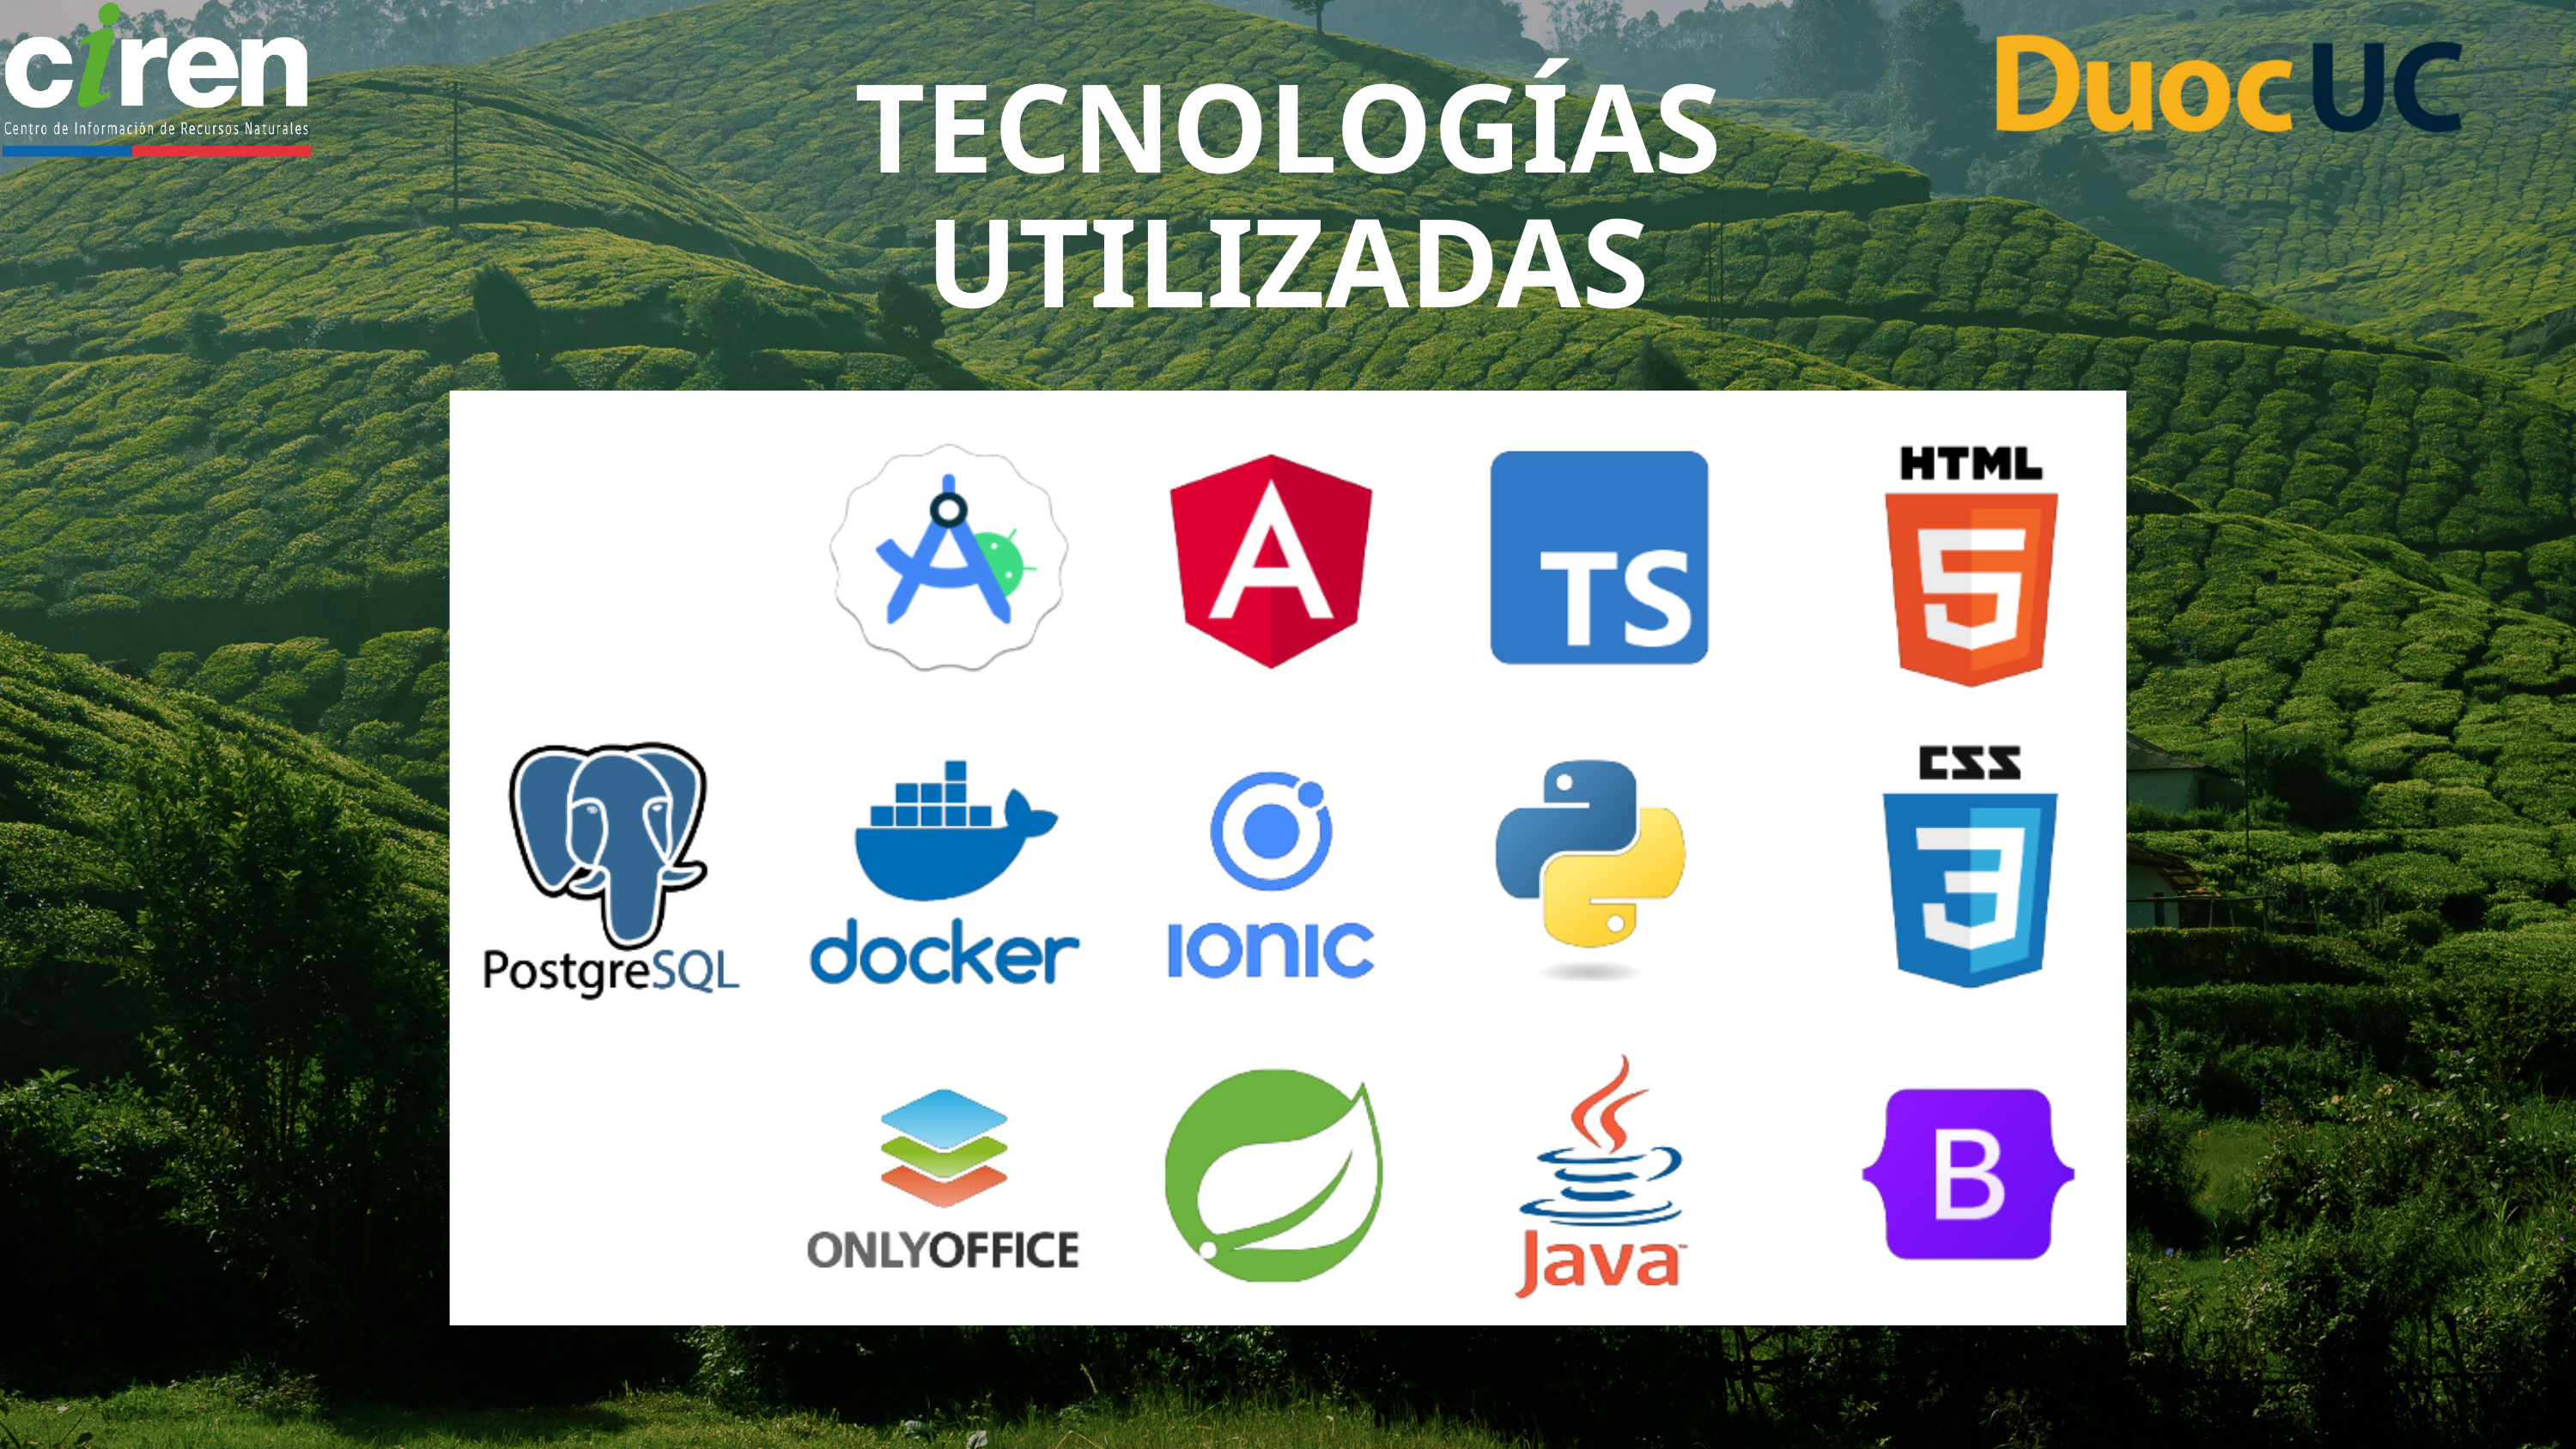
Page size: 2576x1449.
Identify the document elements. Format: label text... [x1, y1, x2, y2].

text_box [449, 391, 2127, 1325]
text_box [0, 0, 313, 161]
text_box [0, 0, 2576, 1449]
text_box TECNOLOGÍAS UTILIZADAS [708, 62, 1868, 332]
text_box [1989, 0, 2576, 145]
